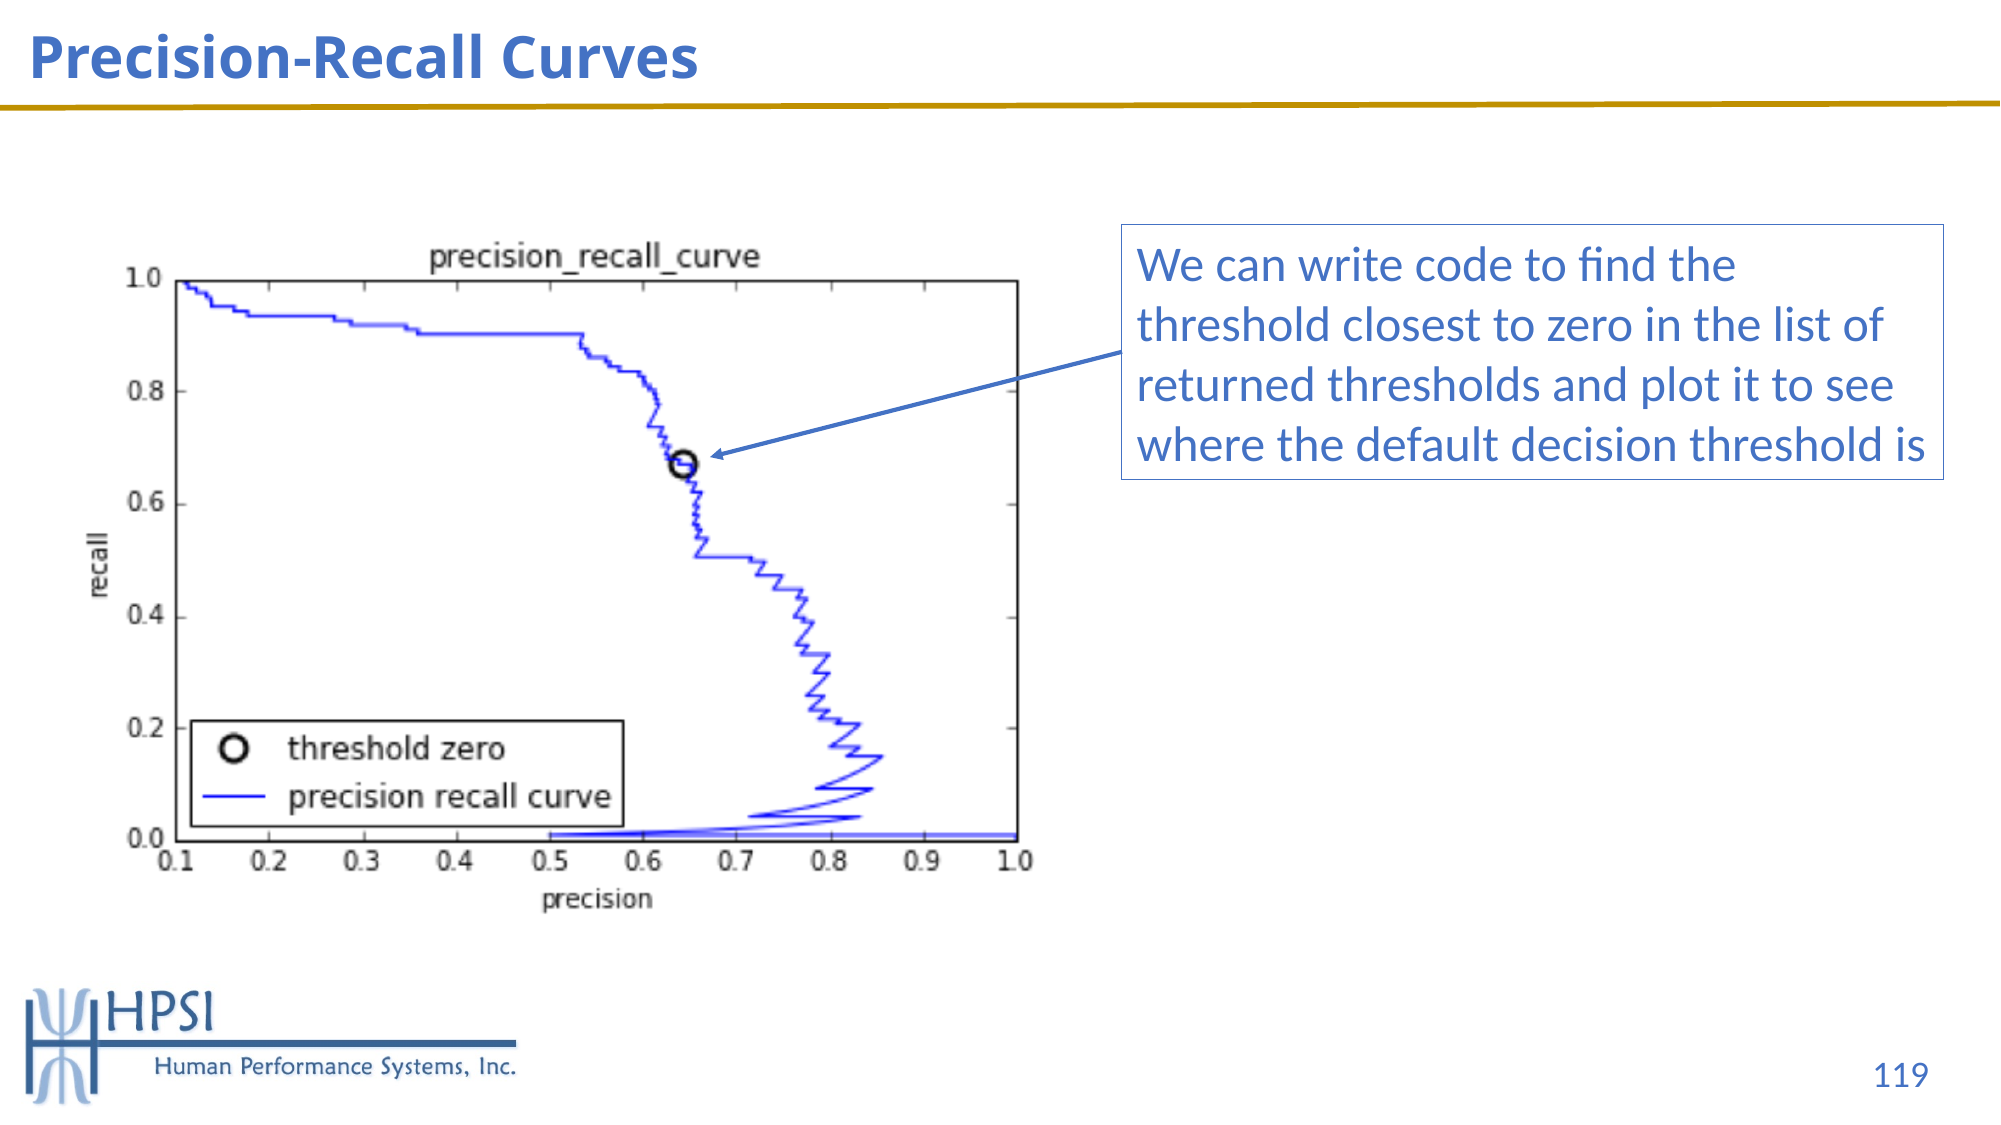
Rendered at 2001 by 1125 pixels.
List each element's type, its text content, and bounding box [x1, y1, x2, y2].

picture [21, 981, 524, 1108]
title Precision-Recall Curves [13, 0, 1739, 120]
text_box We can write code to find the threshold closest to zero in the list of returned thresholds and plot it to see where the default decision threshold is [1123, 224, 1944, 480]
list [13, 224, 1123, 939]
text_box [709, 353, 1123, 458]
slide_number 119 [1493, 1042, 1944, 1103]
